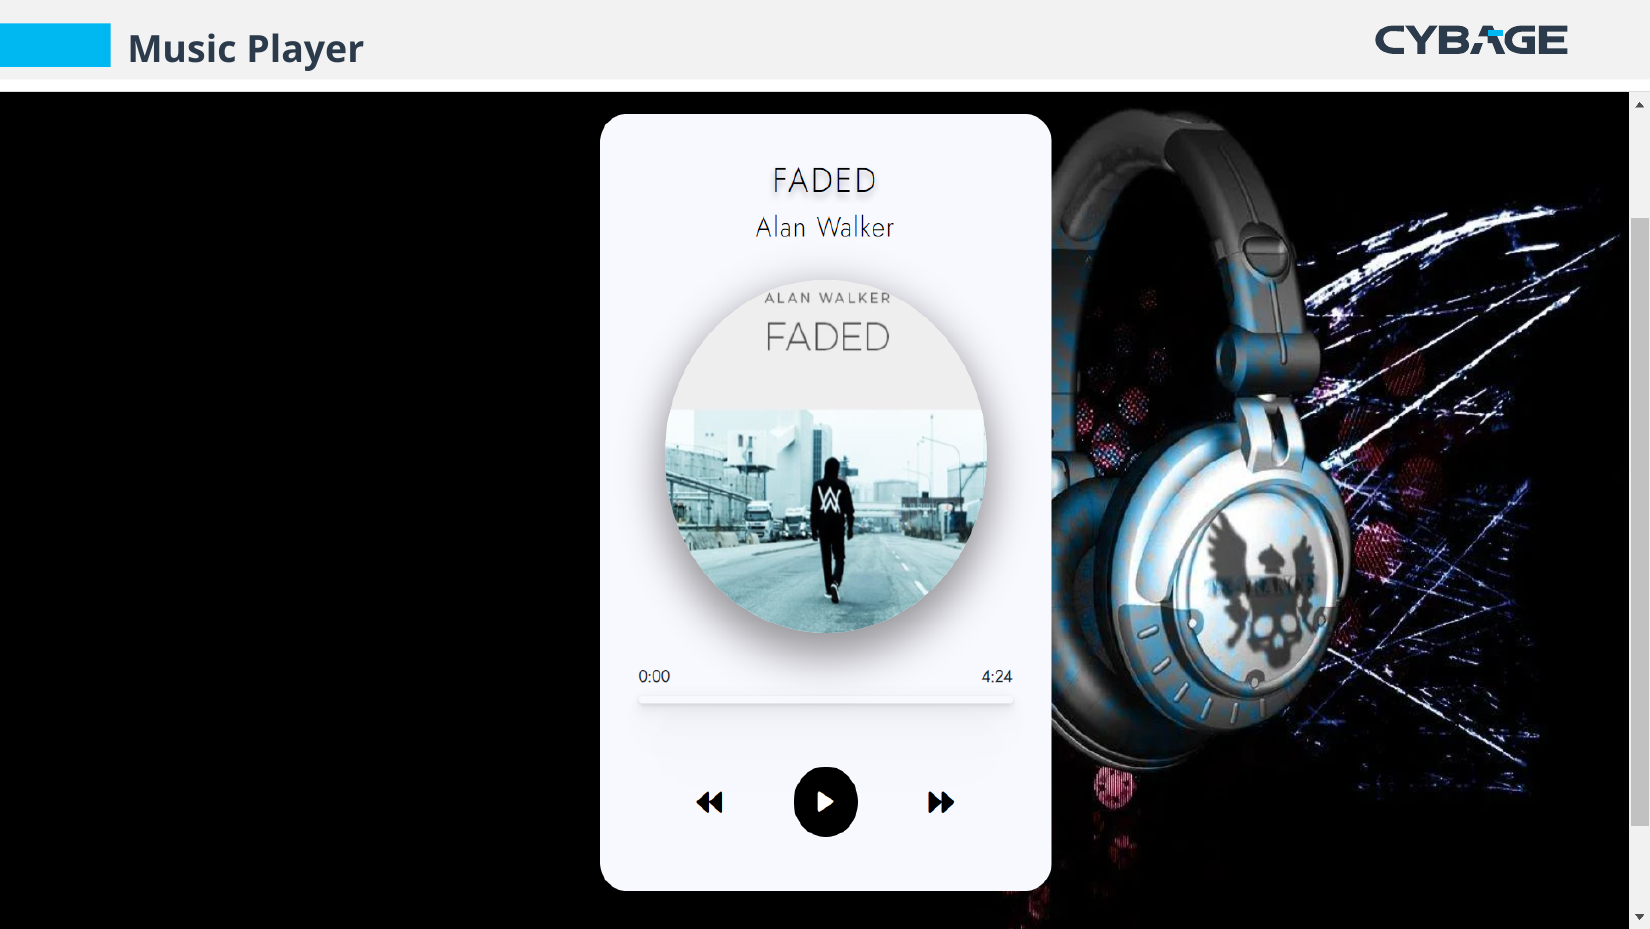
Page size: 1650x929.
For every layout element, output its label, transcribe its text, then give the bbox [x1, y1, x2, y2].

text_box Music Player [110, 16, 938, 90]
picture [0, 91, 1650, 929]
text_box [0, 21, 110, 69]
